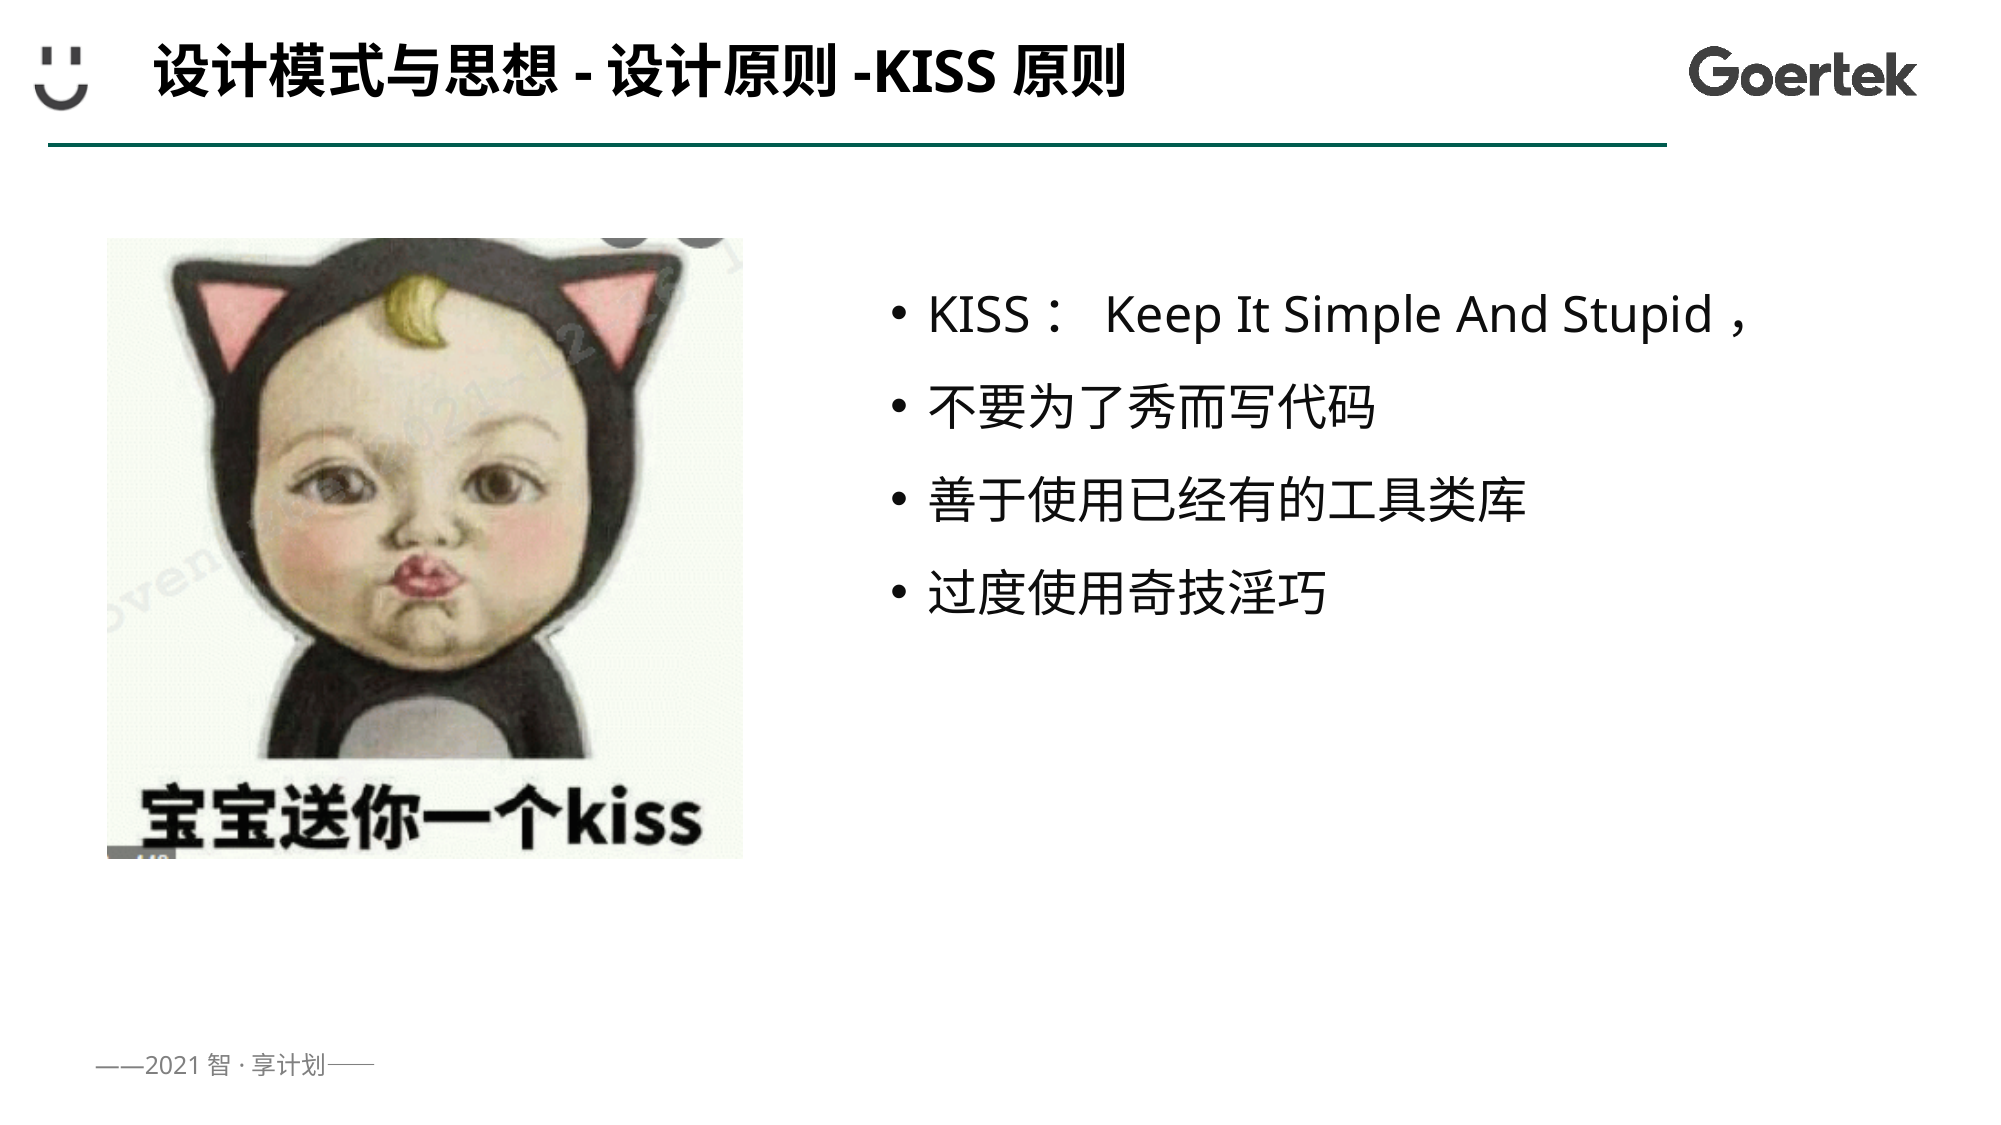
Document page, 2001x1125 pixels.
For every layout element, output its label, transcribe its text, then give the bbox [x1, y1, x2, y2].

picture [107, 238, 743, 859]
text_box KISS：Keep It Simple And Stupid， 不要为了秀而写代码 善于使用已经有的工具类库 过度使用奇技淫巧 [875, 263, 1796, 775]
picture [18, 33, 105, 121]
title 设计模式与思想-设计原则-KISS原则 [137, 22, 1470, 125]
picture [1689, 46, 1917, 96]
